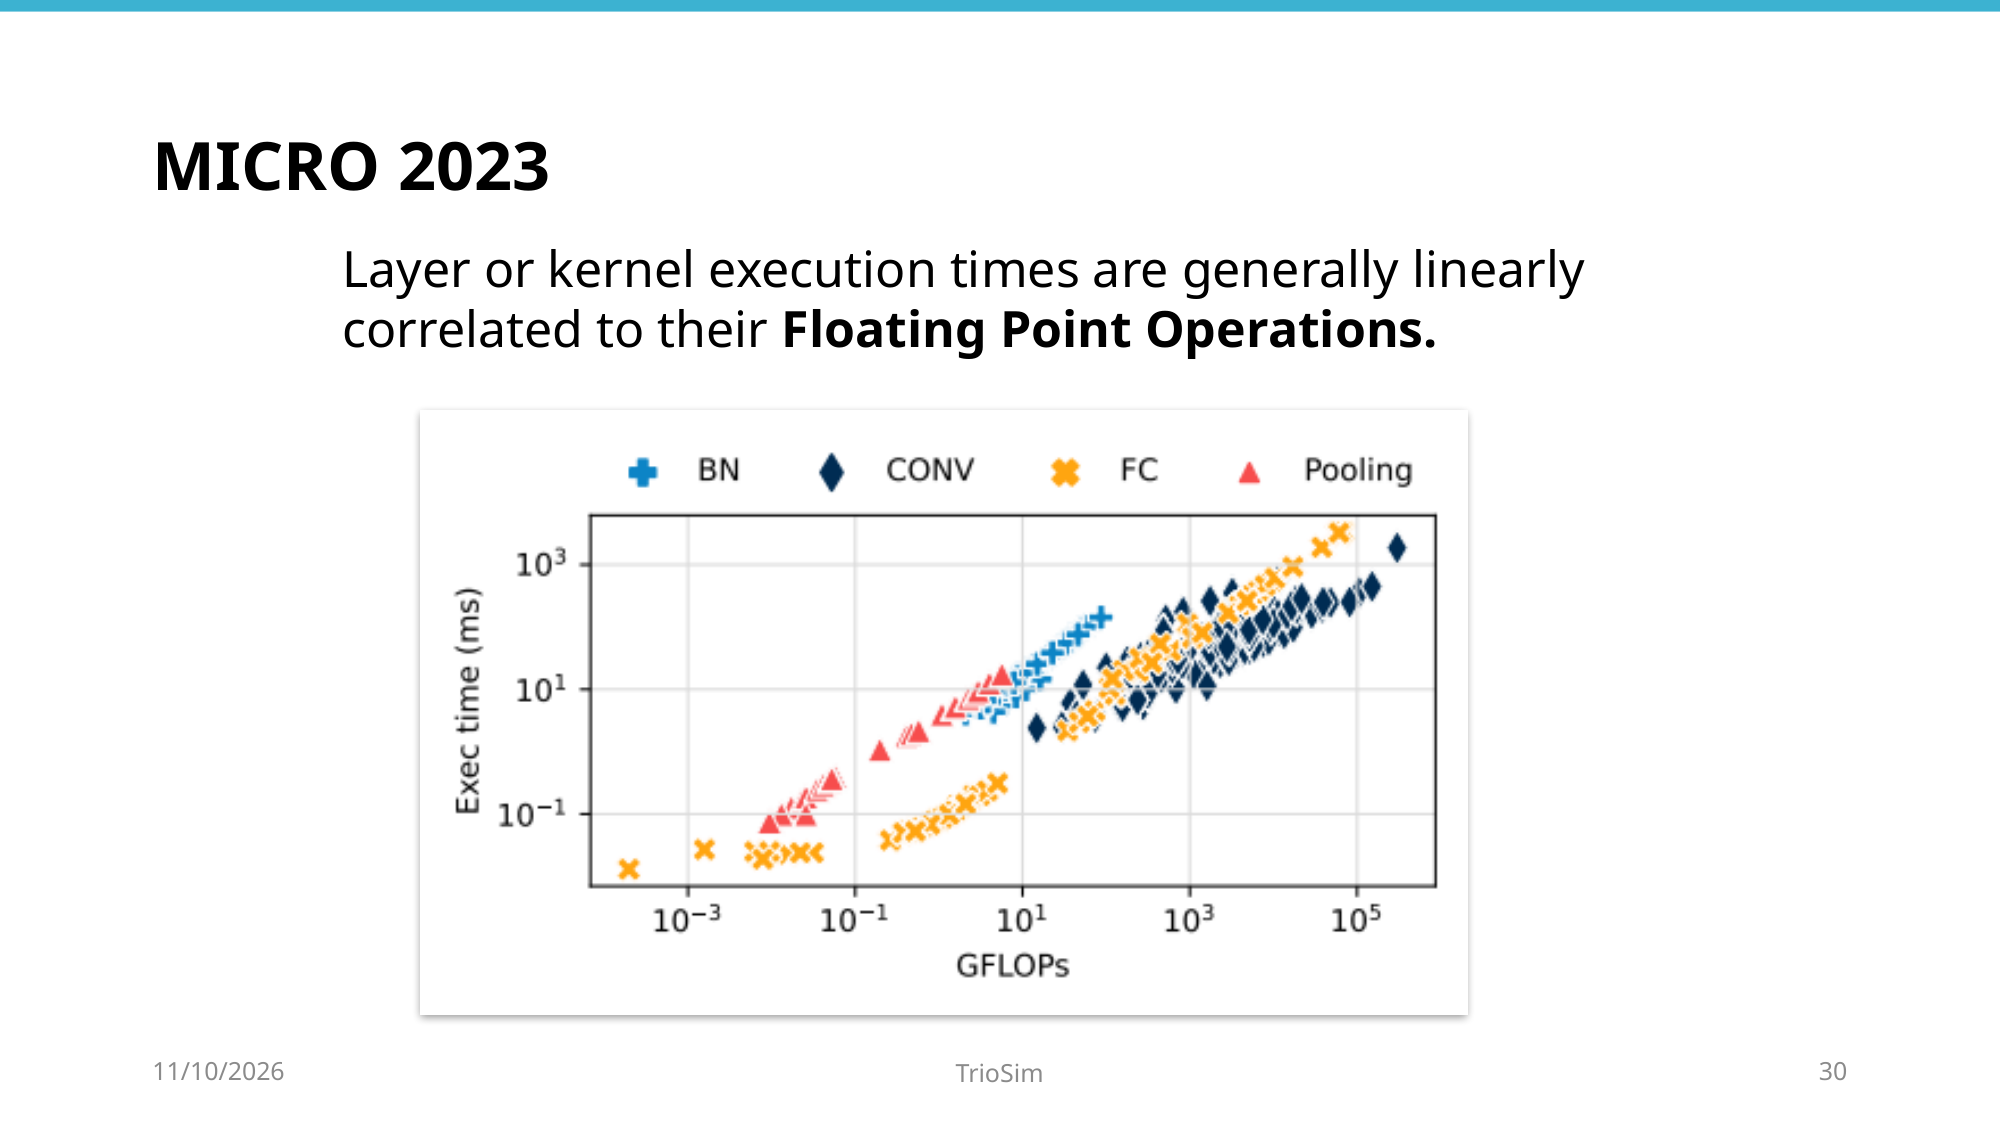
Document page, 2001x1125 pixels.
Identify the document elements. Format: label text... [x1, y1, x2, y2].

slide_number 30 [1412, 1042, 1863, 1103]
picture [434, 424, 1453, 1001]
title MICRO 2023 [137, 59, 1863, 278]
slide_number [137, 1042, 588, 1103]
footer TrioSim [662, 1042, 1338, 1103]
text_box Layer or kernel execution times are generally linearly correlated to their Floating Point Operations. [327, 230, 1810, 366]
